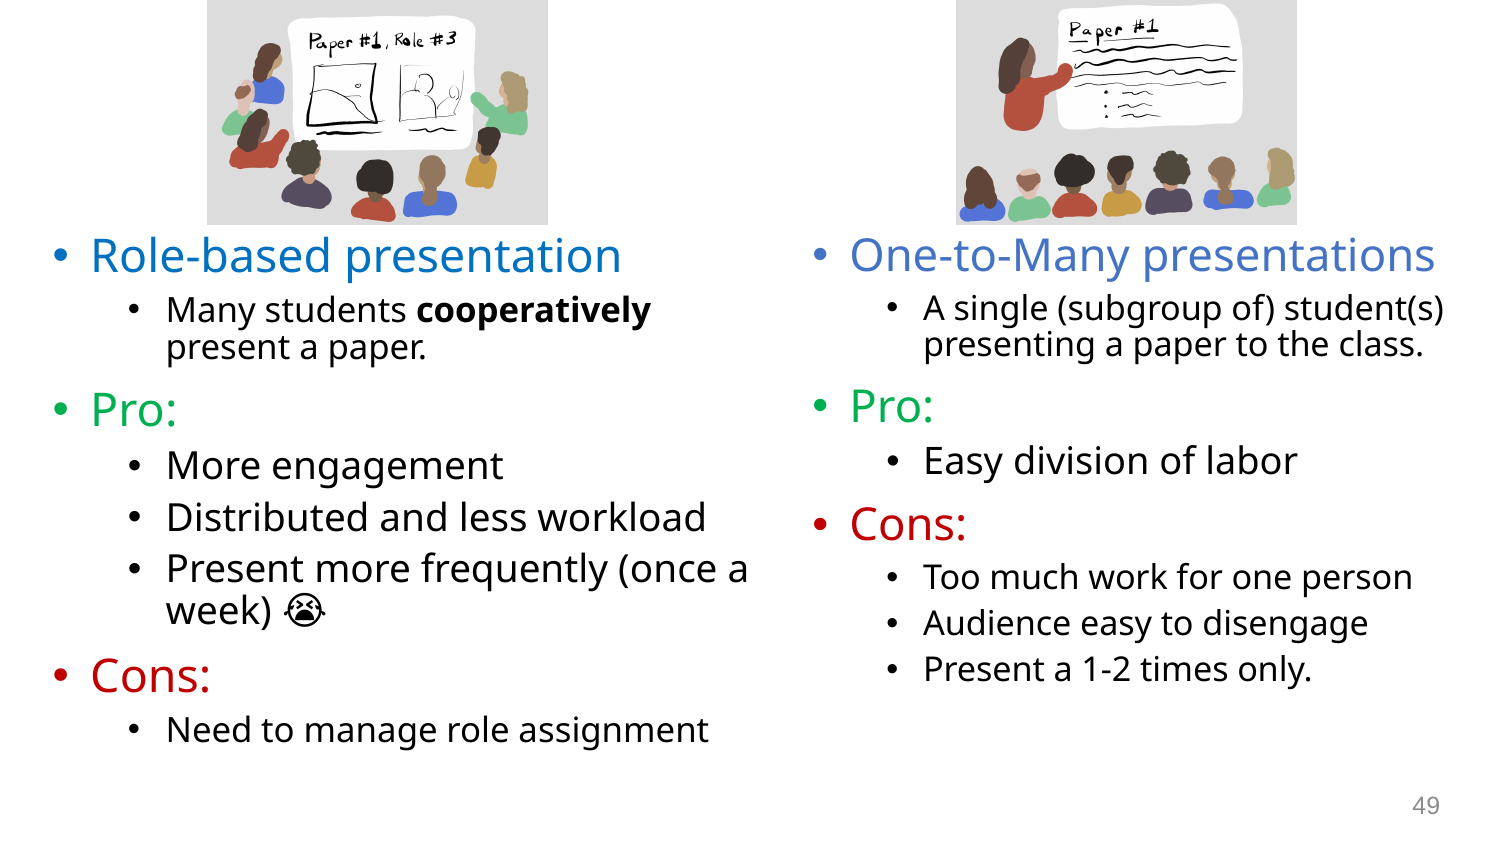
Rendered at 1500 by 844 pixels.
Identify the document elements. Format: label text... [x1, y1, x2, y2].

picture [956, 0, 1297, 225]
picture [207, 0, 548, 225]
list One-to-Many presentations A single (subgroup of) student(s) presenting a paper to the class. Pro: Easy division of labor Cons: Too much work for one person Audience easy to disengage Present a 1-2 times only. [797, 224, 1482, 760]
list Role-based presentation Many students cooperatively present a paper. Pro: More engagement Distributed and less workload Present more frequently (once a week) 😭 Cons: Need to manage role assignment [37, 224, 788, 760]
slide_number 49 [1118, 782, 1456, 828]
